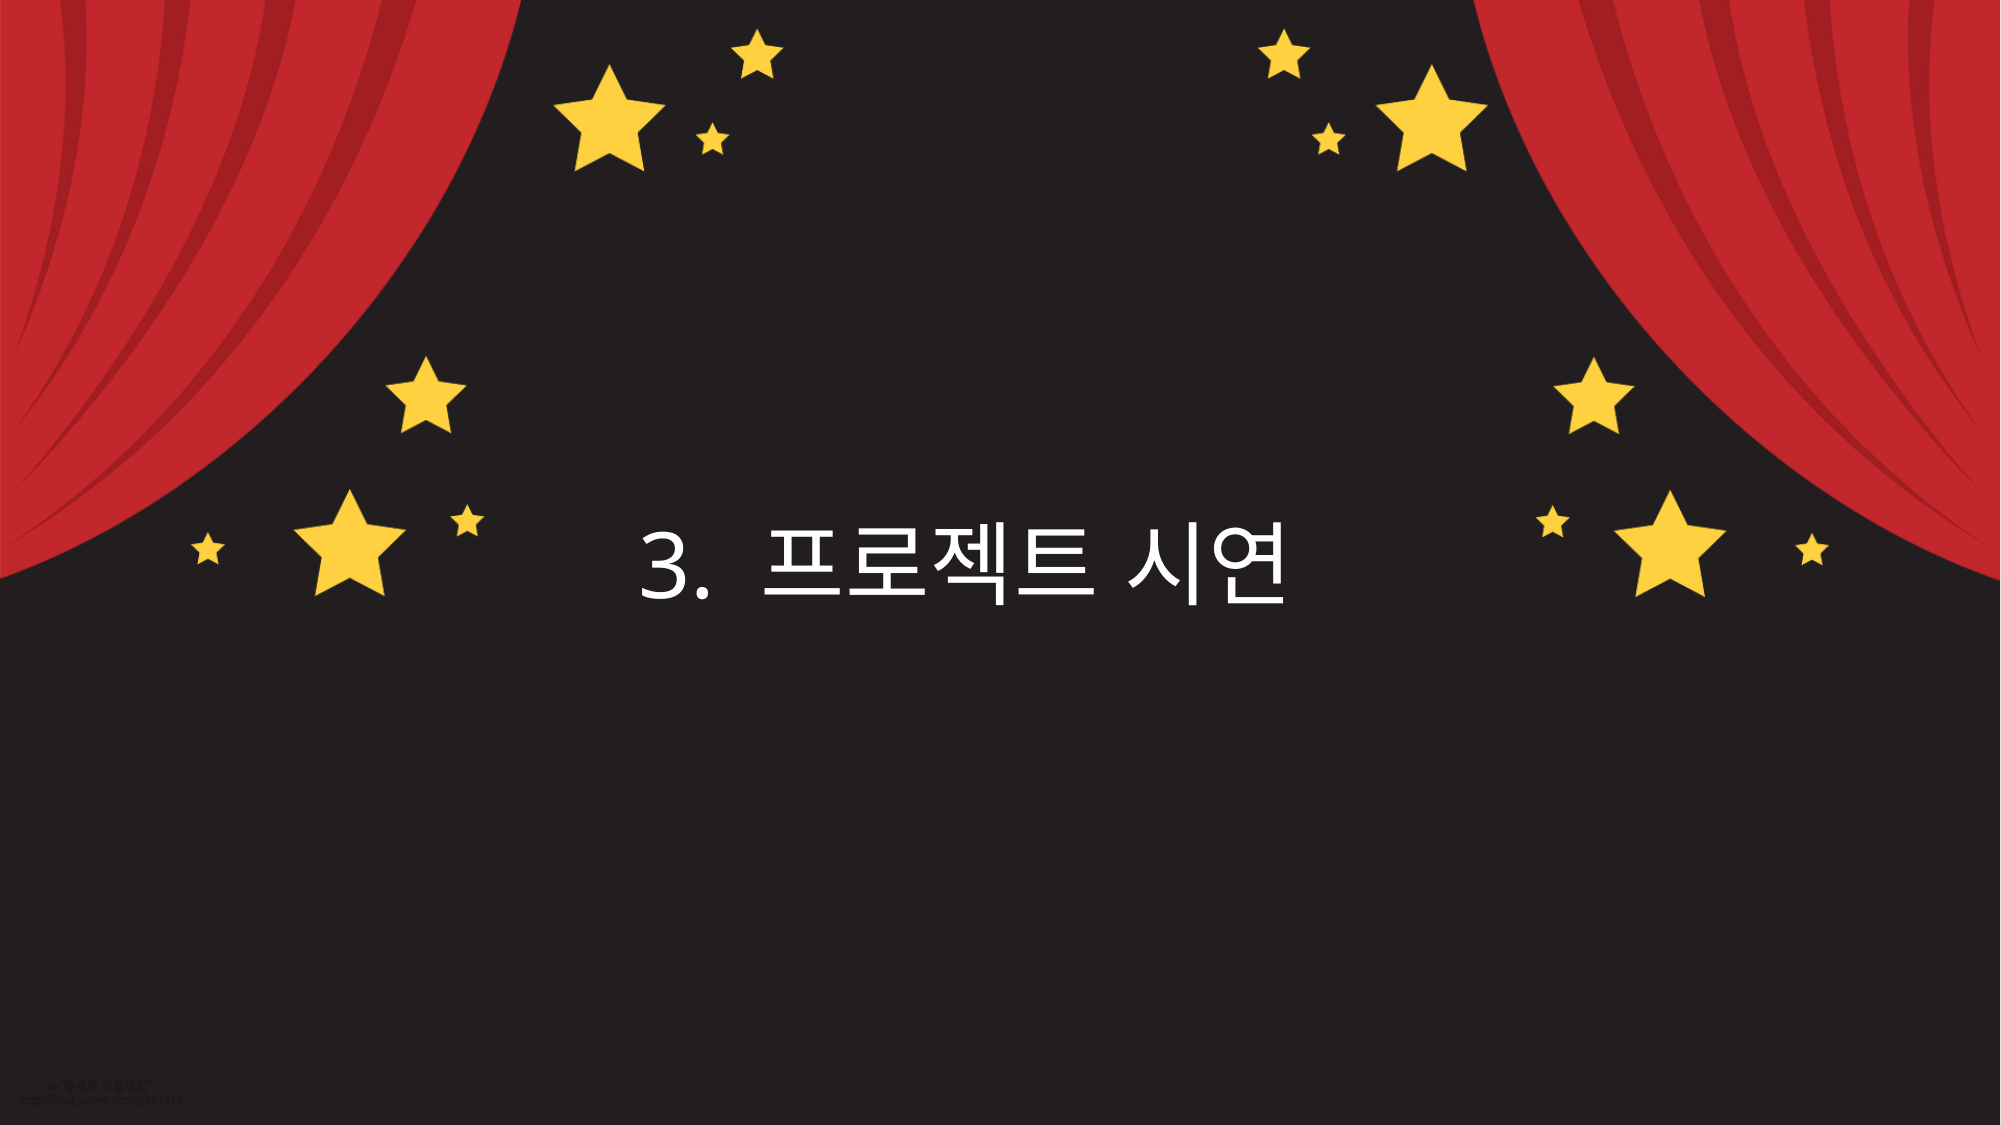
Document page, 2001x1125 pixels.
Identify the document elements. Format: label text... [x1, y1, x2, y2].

text_box 3. 프로젝트 시연 [623, 499, 1652, 624]
picture [0, 0, 2001, 1125]
